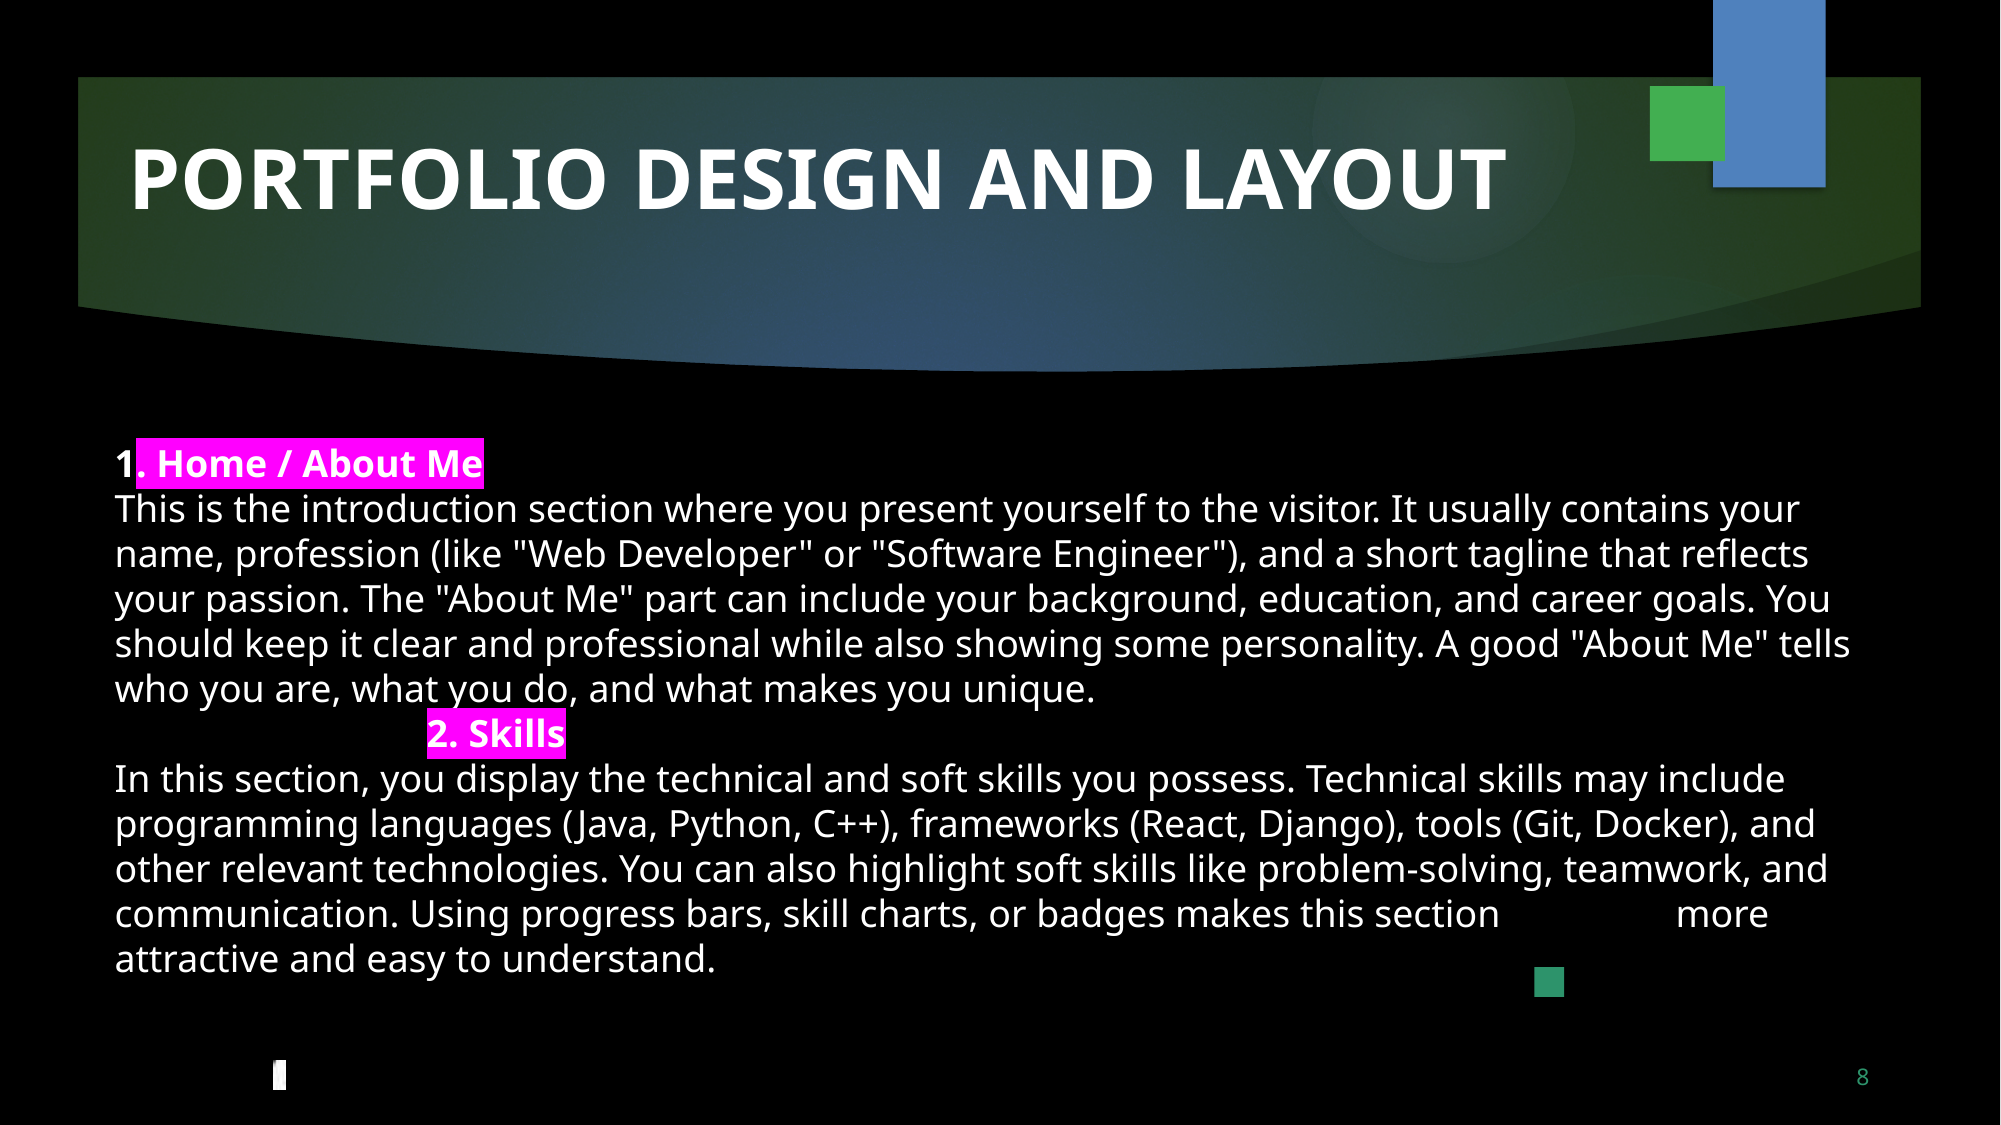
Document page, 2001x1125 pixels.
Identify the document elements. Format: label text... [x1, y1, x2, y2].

text_box PORTFOLIO DESIGN AND LAYOUT [126, 123, 1570, 226]
text_box 8 [1849, 1061, 1888, 1095]
text_box 1. Home / About Me This is the introduction section where you present yourself to the visitor. It usually contains your name, profession (like "Web Developer" or "Software Engineer"), and a short tagline that reflects your passion. The "About Me" part can include your background, education, and career goals. You should keep it clear and professional while also showing some personality. A good "About Me" tells who you are, what you do, and what makes you unique. 2. Skills In this section, you display the technical and soft skills you possess. Technical skills may include programming languages (Java, Python, C++), frameworks (React, Django), tools (Git, Docker), and other relevant technologies. You can also highlight soft skills like problem-solving, teamwork, and communication. Using progress bars, skill charts, or badges makes this section more attractive and easy to understand. [99, 432, 1888, 1033]
text_box [1649, 86, 1725, 162]
picture [273, 1060, 287, 1091]
